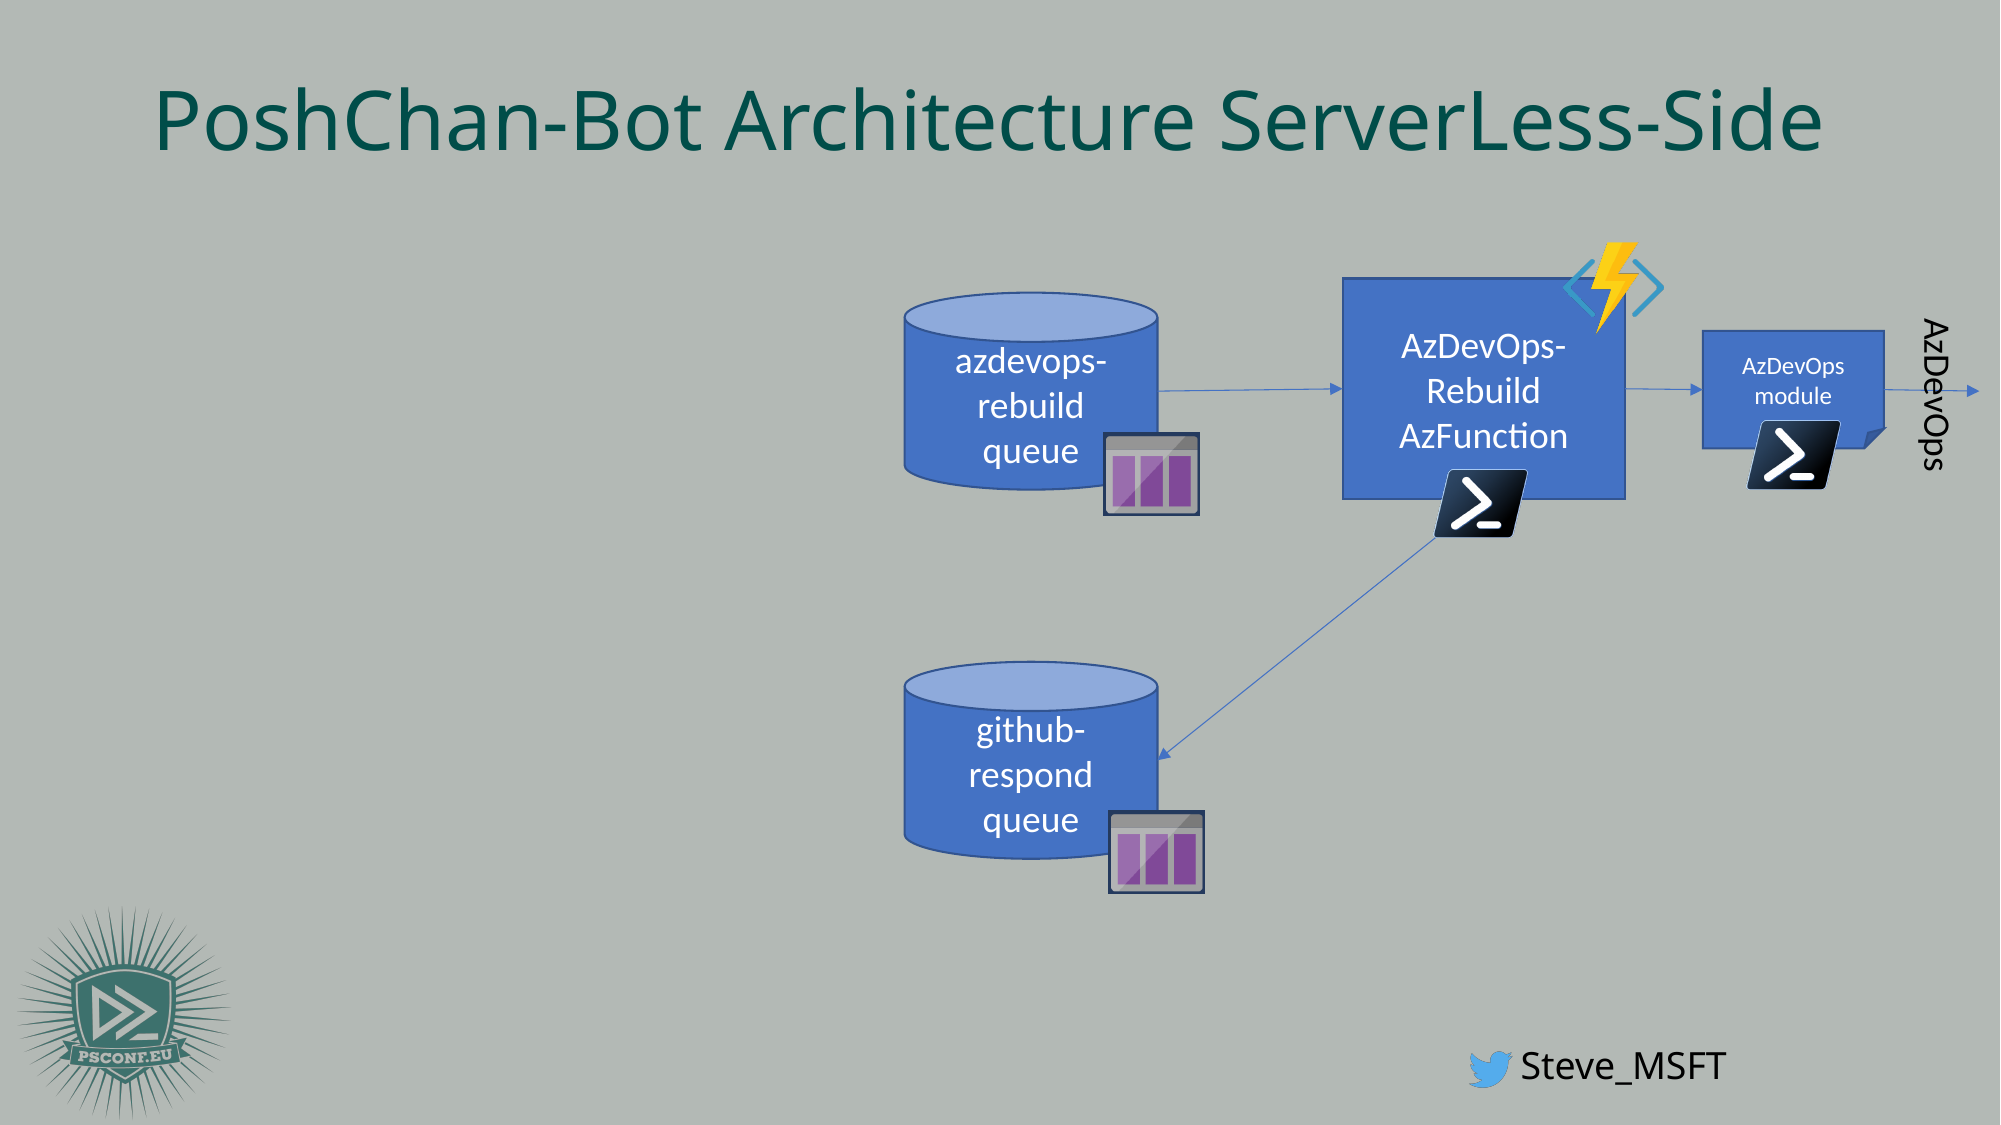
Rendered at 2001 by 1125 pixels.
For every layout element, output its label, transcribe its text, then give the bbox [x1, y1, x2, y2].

picture [1103, 432, 1200, 516]
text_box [1157, 388, 1343, 392]
picture [1433, 468, 1528, 538]
picture [1563, 238, 1664, 339]
text_box AzDevOps [1909, 303, 1970, 389]
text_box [1157, 499, 1484, 761]
footer Steve_MSFT [1505, 1037, 1863, 1098]
title PoshChan-Bot Architecture ServerLess-Side [137, 59, 1863, 188]
text_box AzDevOps-Rebuild AzFunction [1342, 277, 1626, 500]
picture [1458, 1037, 1523, 1103]
picture [1746, 420, 1841, 490]
text_box AzDevOps module [1701, 329, 1888, 450]
text_box github-respond queue [903, 660, 1159, 860]
text_box AzDevOps [1909, 392, 1970, 500]
text_box azdevops-rebuild queue [903, 291, 1159, 491]
picture [1108, 810, 1205, 894]
